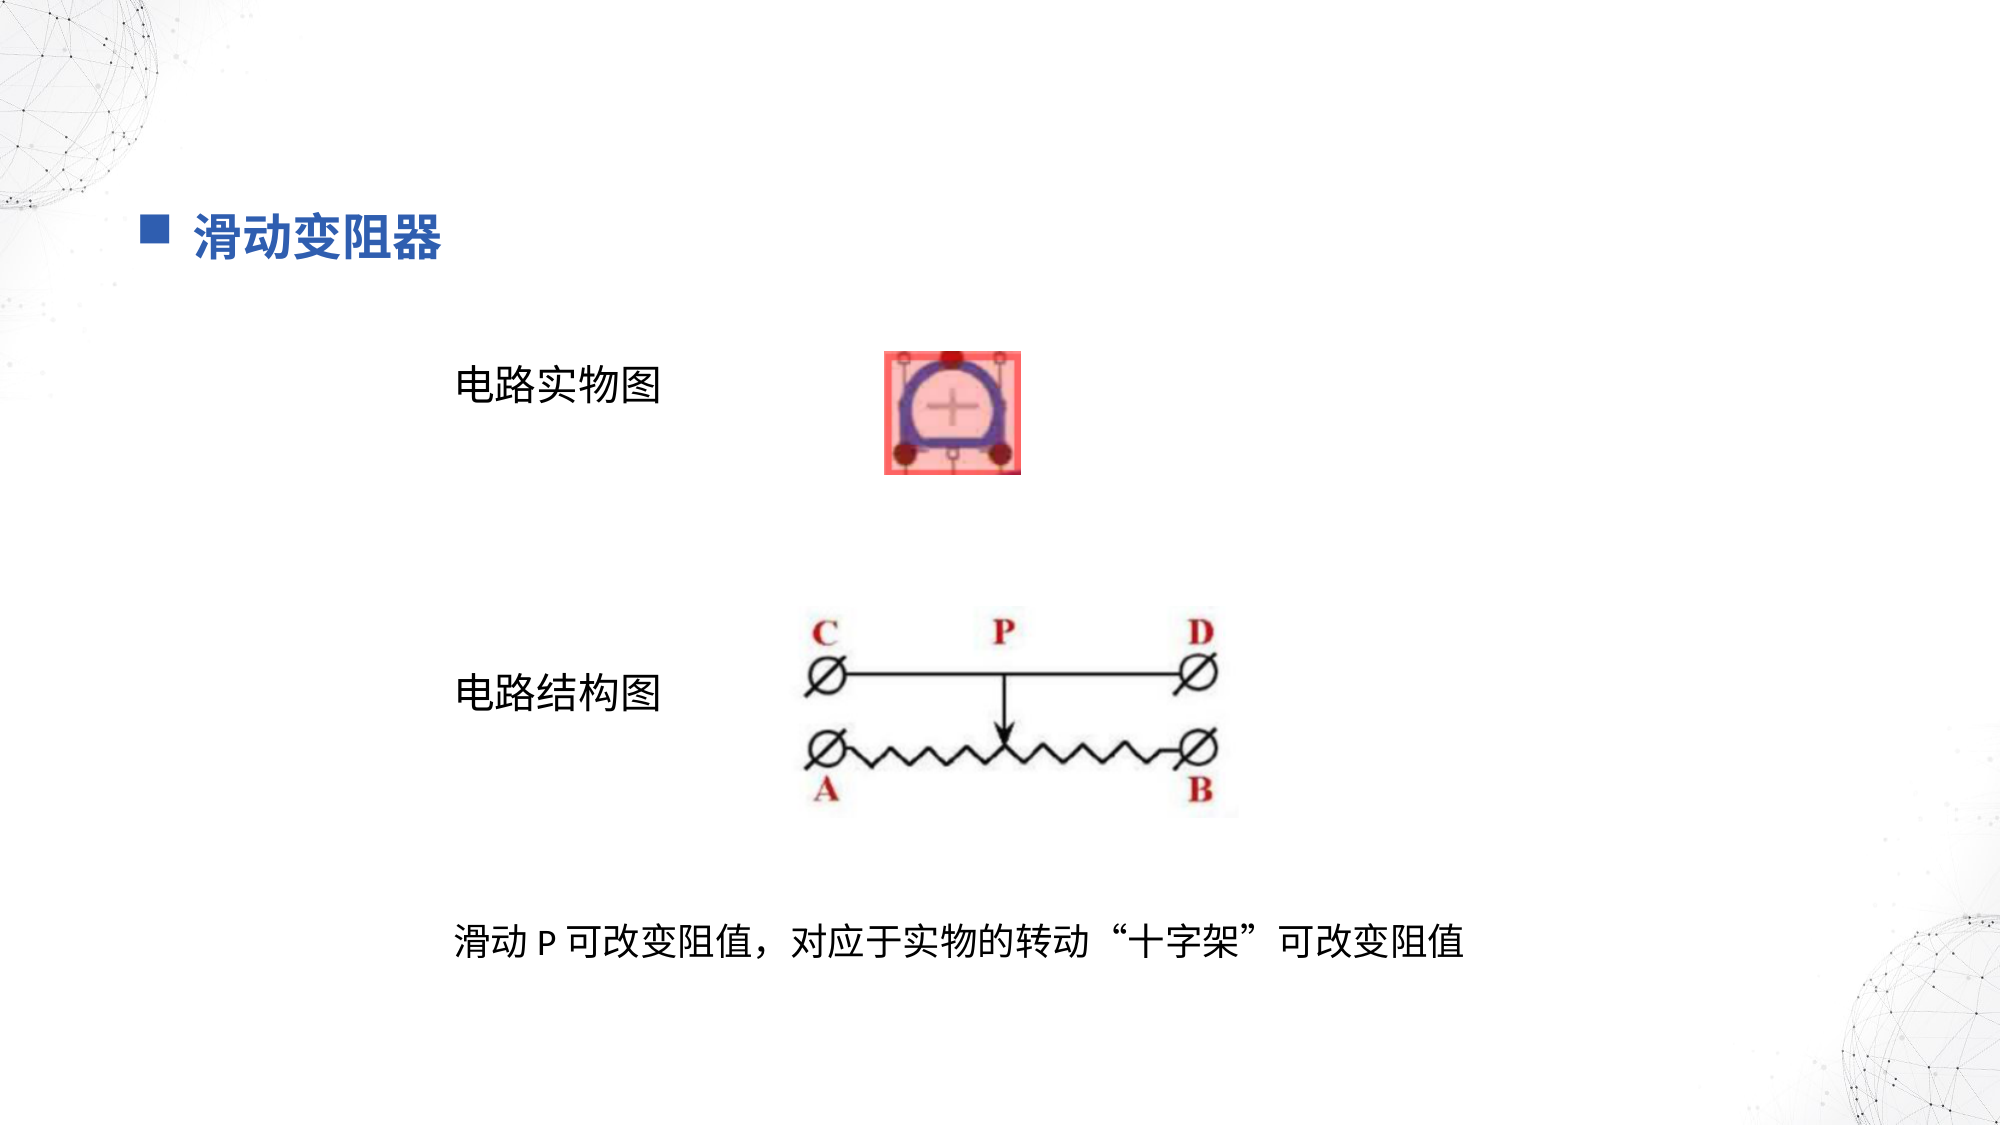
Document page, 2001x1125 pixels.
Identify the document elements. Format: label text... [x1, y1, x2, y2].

text_box 滑动变阻器 [121, 198, 458, 274]
text_box 滑动P可改变阻值，对应于实物的转动“十字架”可改变阻值 [438, 910, 1697, 971]
text_box 电路实物图 [438, 351, 728, 417]
picture [0, 0, 2000, 1125]
text_box 电路结构图 [438, 659, 728, 725]
